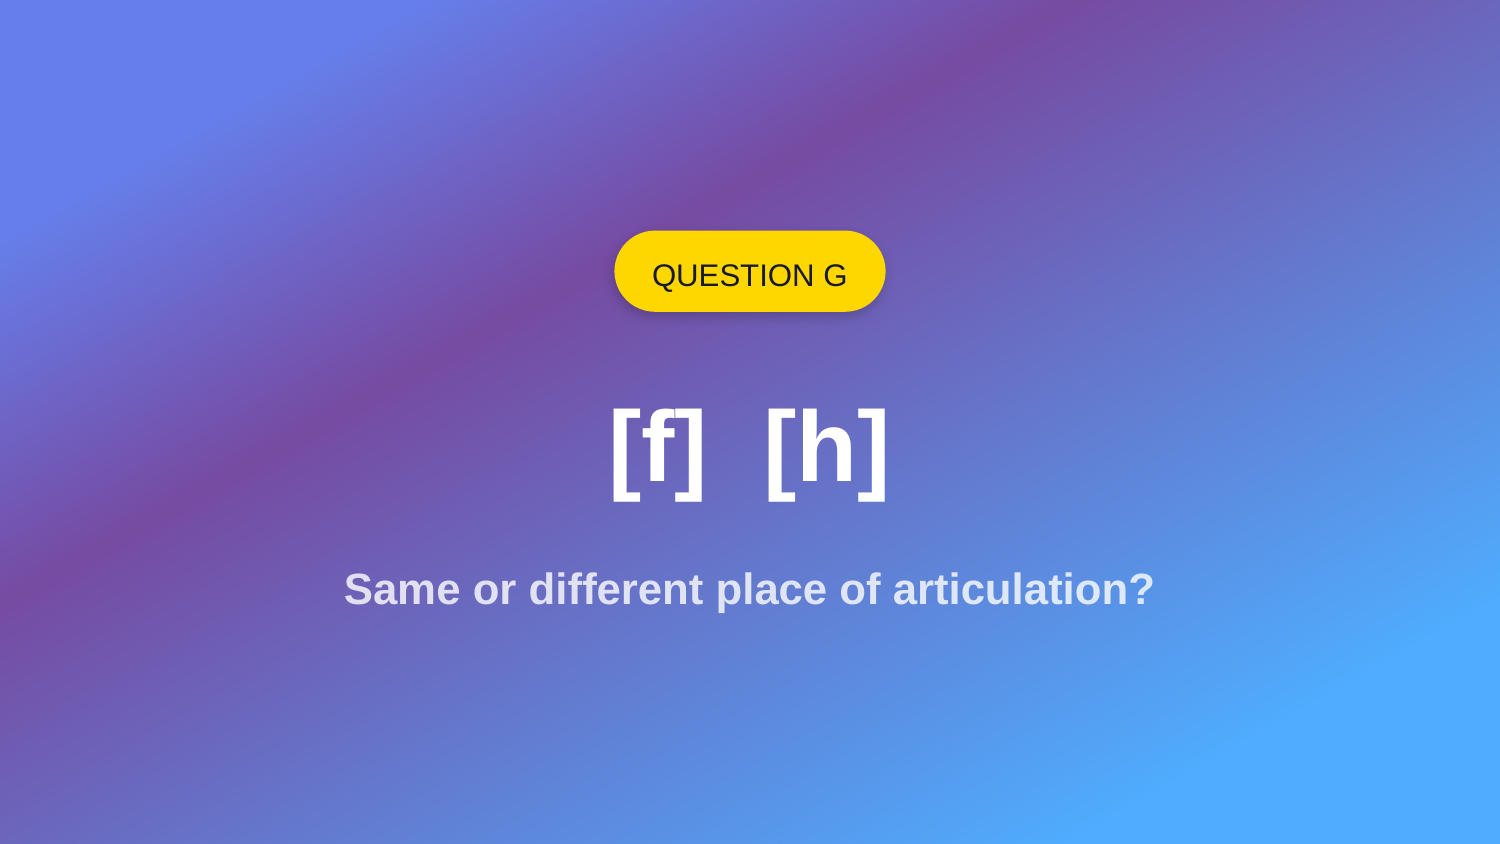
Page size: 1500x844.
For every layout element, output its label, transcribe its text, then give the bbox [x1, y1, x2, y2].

text_box QUESTION G [649, 249, 850, 294]
picture [0, 0, 1500, 844]
text_box [f] [h] [575, 361, 925, 502]
text_box Same or different place of articulation? [335, 551, 1164, 614]
text_box [614, 230, 886, 312]
